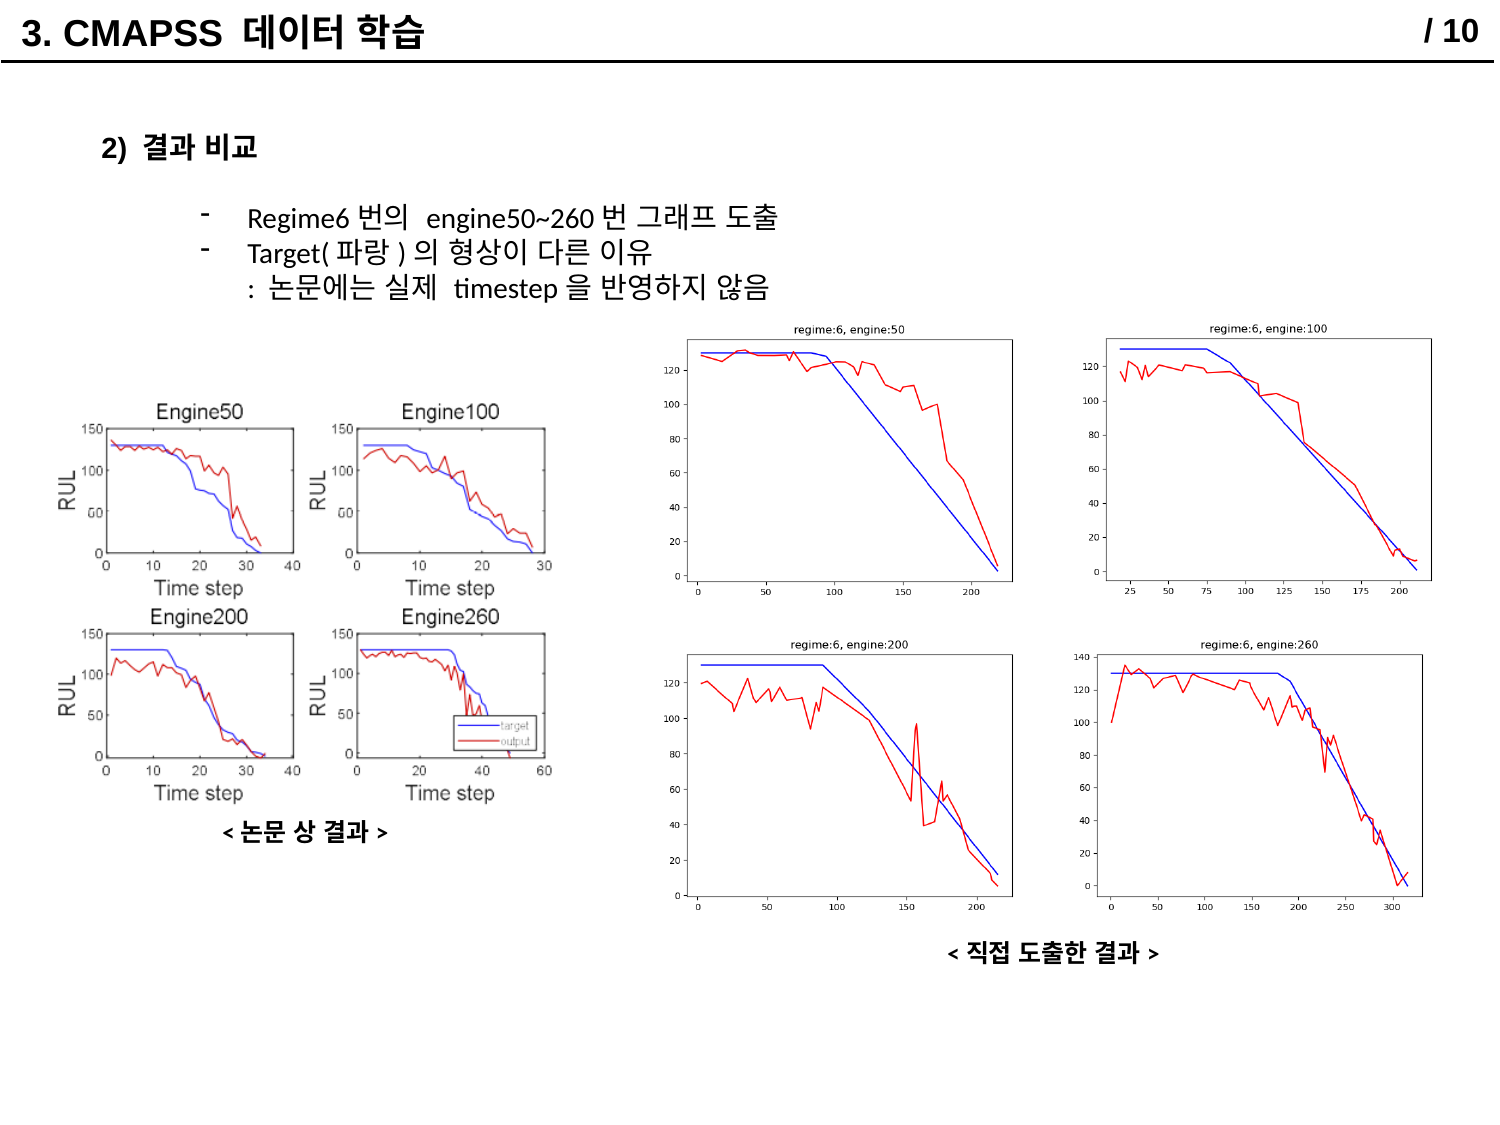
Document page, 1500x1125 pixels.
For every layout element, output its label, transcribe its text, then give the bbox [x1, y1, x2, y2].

text_box <직접 도출한 결과> [792, 931, 1315, 976]
picture [634, 300, 1473, 931]
picture [44, 382, 566, 816]
text_box 2) 결과 비교 [86, 121, 274, 172]
text_box Regime6번의 engine50~260번 그래프 도출 Target(파랑)의 형상이 다른 이유 : 논문에는 실제 timestep을 반영하지 않음 [185, 191, 795, 312]
text_box 3. CMAPSS 데이터 학습 [6, 2, 441, 61]
text_box <논문 상 결과> [44, 816, 566, 854]
